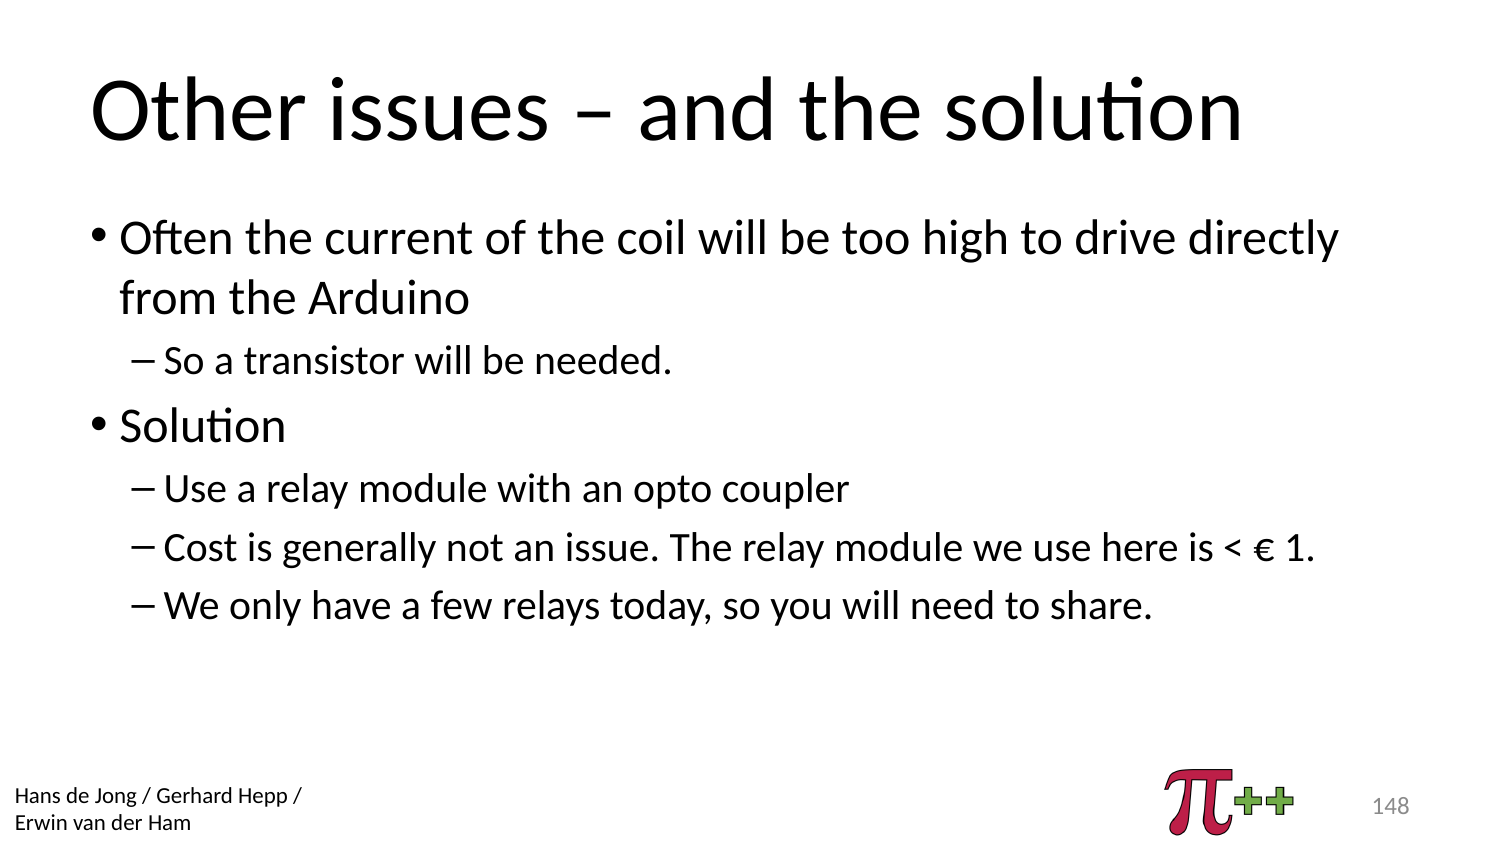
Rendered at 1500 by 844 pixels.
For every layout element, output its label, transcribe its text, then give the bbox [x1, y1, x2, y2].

title Other issues – and the solution [75, 33, 1425, 175]
picture [1163, 768, 1294, 836]
slide_number 148 [1340, 782, 1425, 827]
list Often the current of the coil will be too high to drive directly from the Arduino So a transistor will be needed. Solution Use a relay module with an opto coupler Cost is generally not an issue. The relay module we use here is < € 1. We only have a few relays today, so you will need to share. [75, 196, 1425, 754]
